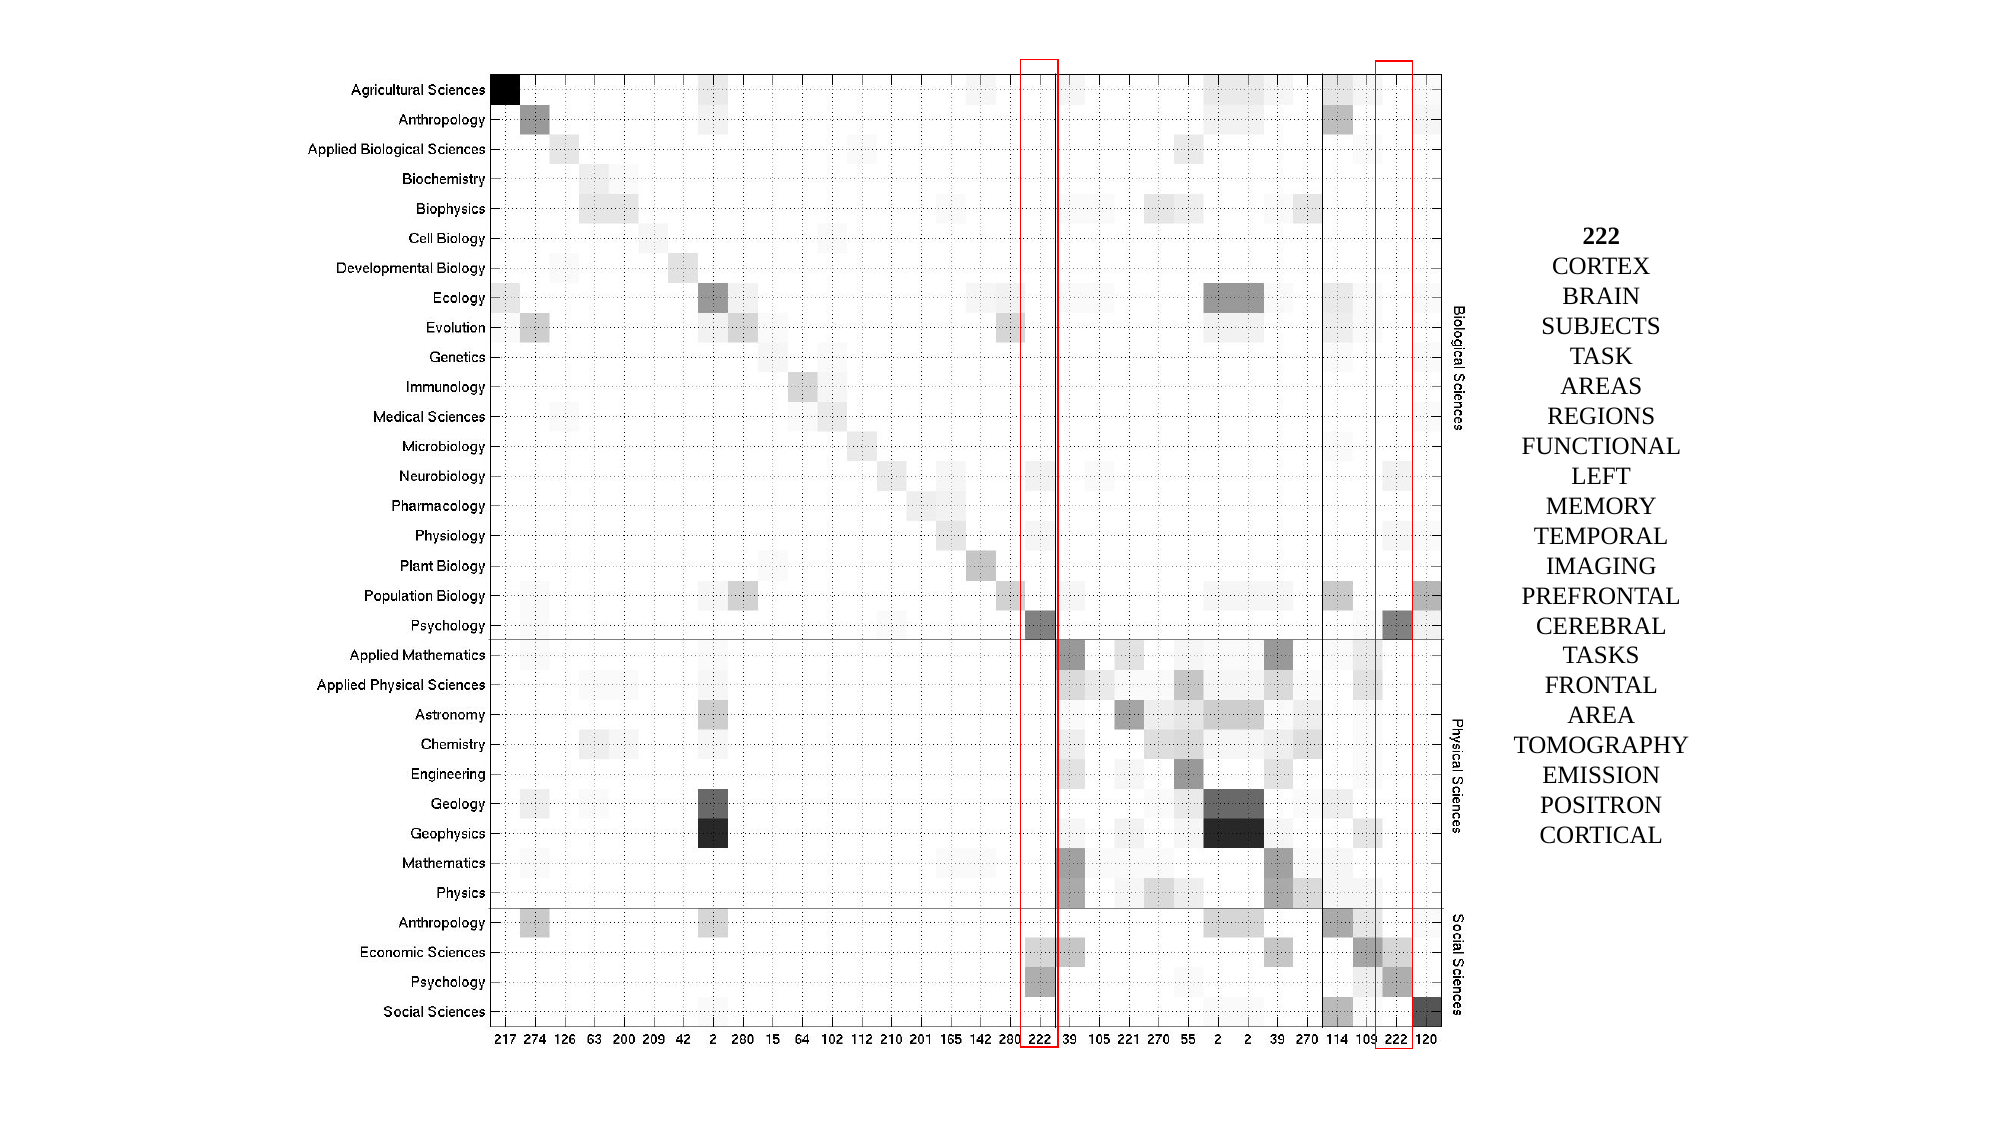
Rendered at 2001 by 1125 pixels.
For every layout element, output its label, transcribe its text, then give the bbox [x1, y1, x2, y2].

picture [259, 0, 1538, 1125]
text_box 222 CORTEX BRAIN SUBJECTS TASK AREAS REGIONS FUNCTIONAL LEFT MEMORY TEMPORAL IMAGING PREFRONTAL CEREBRAL TASKS FRONTAL AREA TOMOGRAPHY EMISSION POSITRON CORTICAL [1538, 212, 1705, 856]
